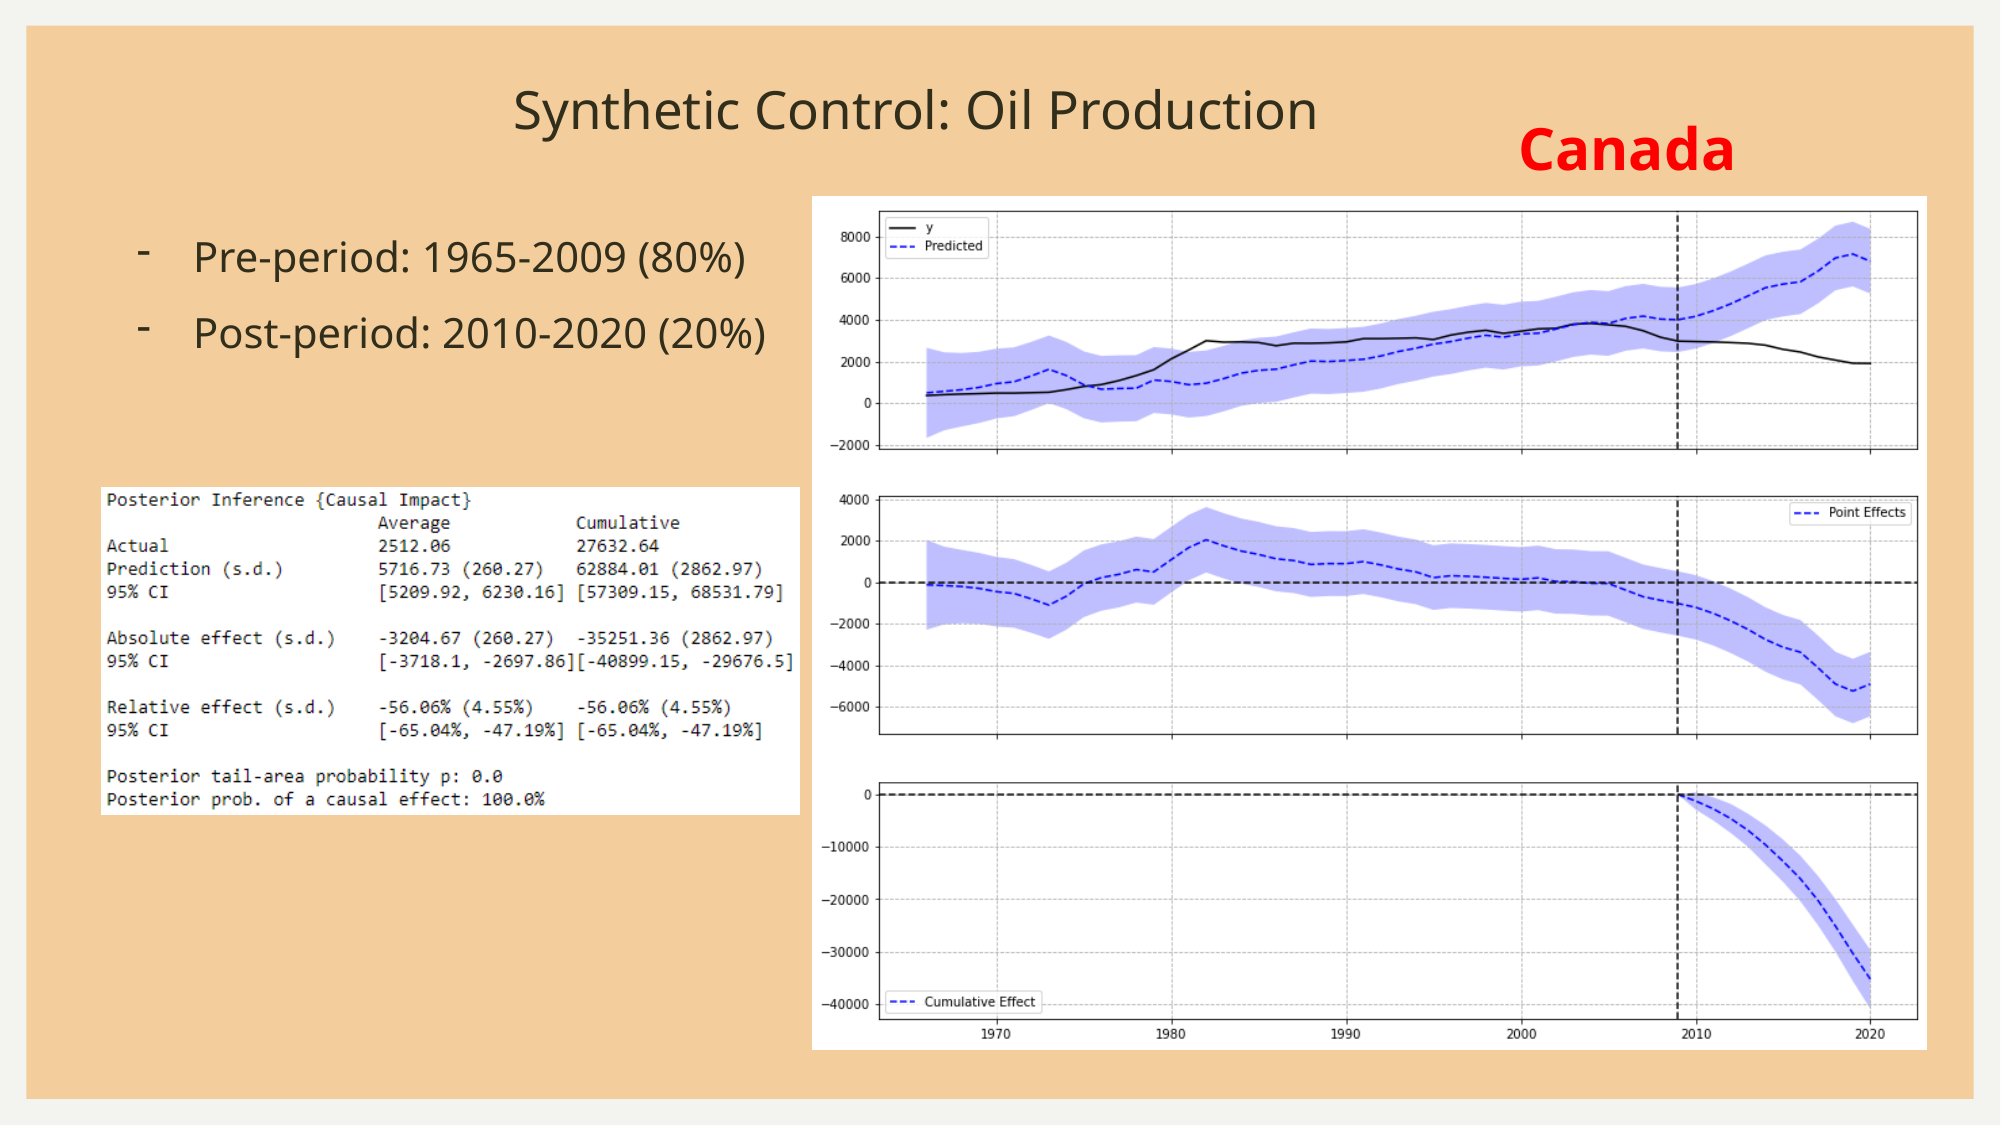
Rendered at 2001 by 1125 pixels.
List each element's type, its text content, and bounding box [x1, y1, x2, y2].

picture [101, 487, 800, 815]
list Pre-period: 1965-2009 (80%) Post-period: 2010-2020 (20%) [121, 218, 786, 487]
text_box Canada [1503, 104, 1951, 190]
title Synthetic Control: Oil Production [436, 61, 1397, 148]
picture [812, 196, 1927, 1050]
